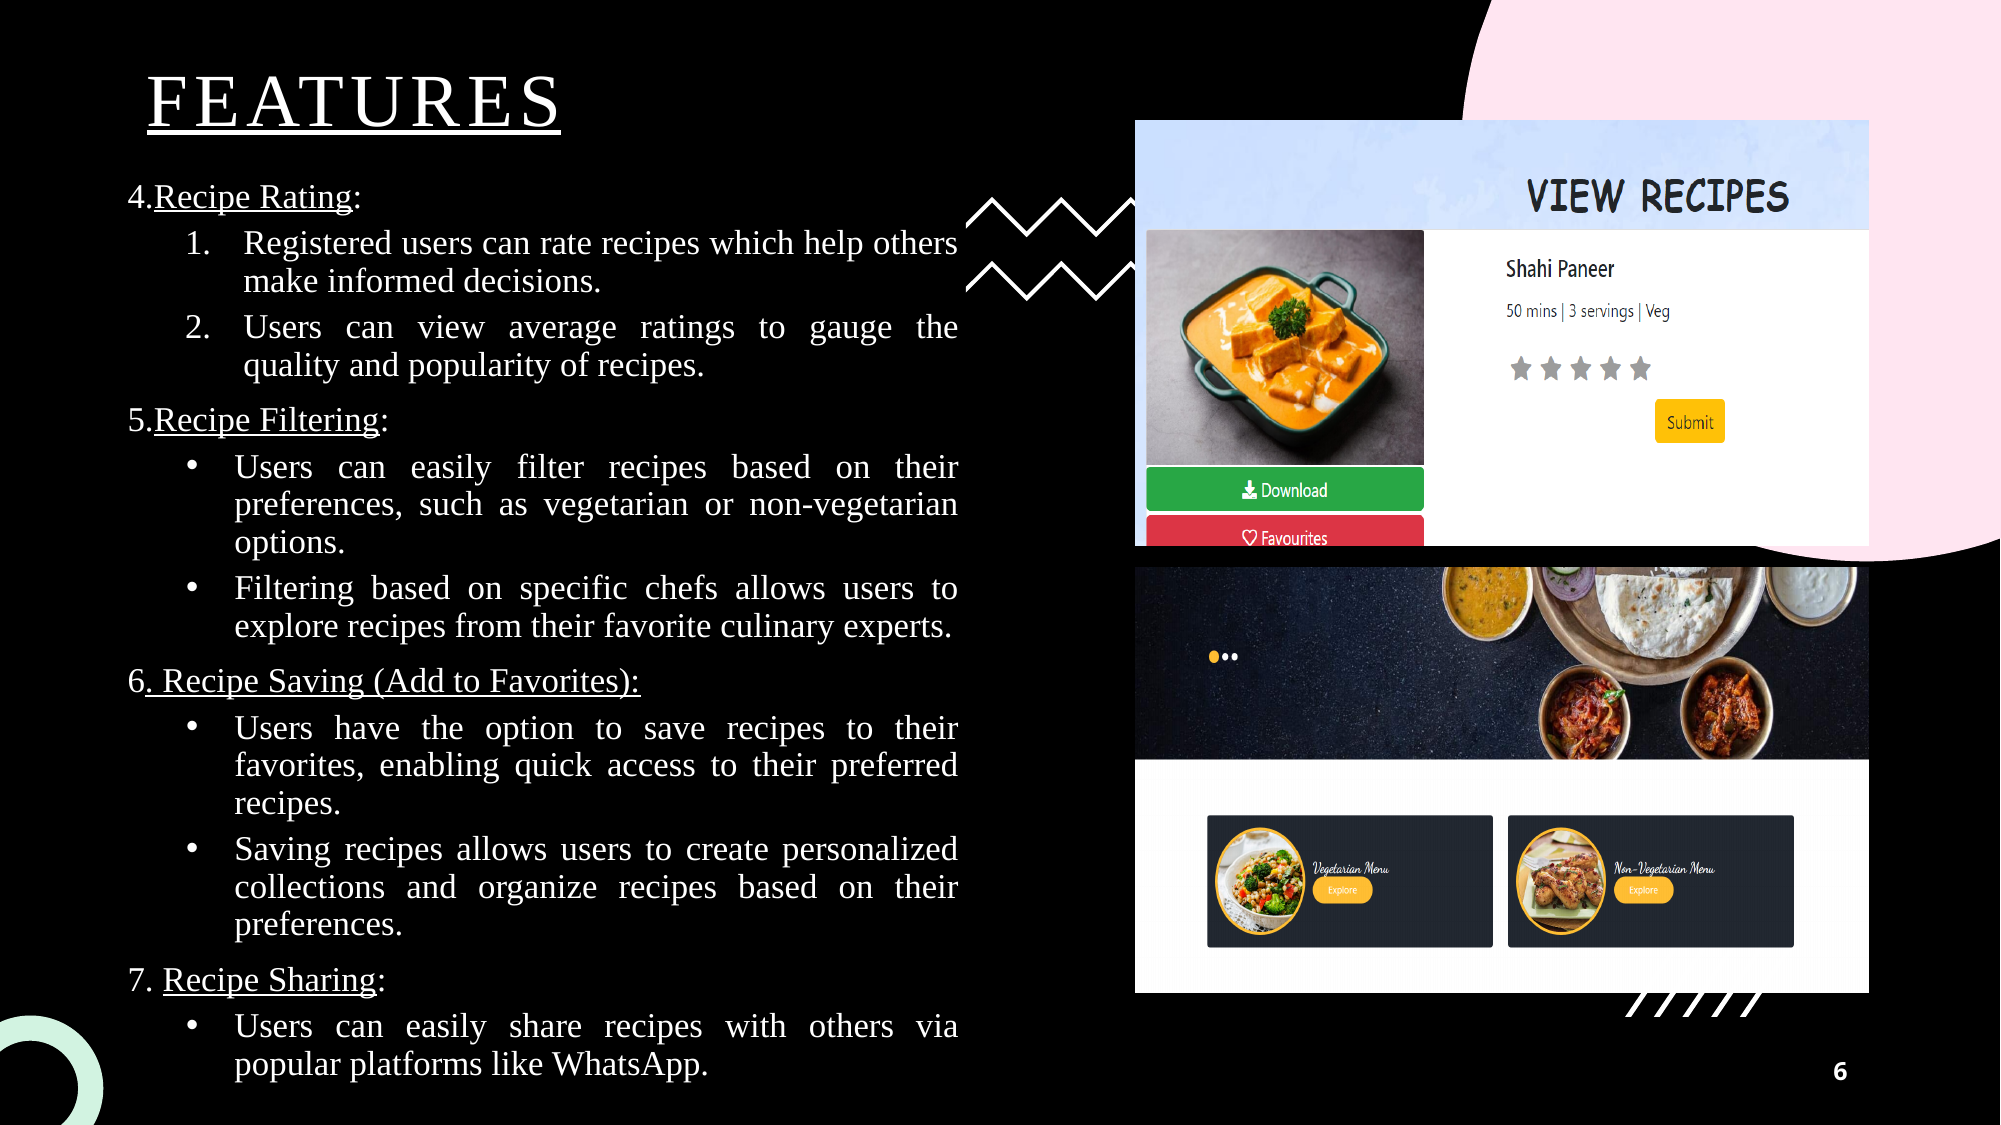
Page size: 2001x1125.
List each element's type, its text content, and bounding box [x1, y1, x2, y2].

picture [1135, 120, 1869, 546]
title FEATURES [131, 34, 652, 150]
slide_number 6 [1412, 1042, 1863, 1103]
list 4.Recipe Rating: Registered users can rate recipes which help others make informed decisions. Users can view average ratings to gauge the quality and popularity of recipes. 5.Recipe Filtering: Users can easily filter recipes based on their preferences, such as vegetarian or non-vegetarian options. Filtering based on specific chefs allows users to explore recipes from their favorite culinary experts. 6. Recipe Saving (Add to Favorites): Users have the option to save recipes to their favorites, enabling quick access to their preferred recipes. Saving recipes allows users to create personalized collections and organize recipes based on their preferences. 7. Recipe Sharing: Users can easily share recipes with others via popular platforms like WhatsApp. [112, 170, 975, 1125]
picture [1135, 567, 1869, 993]
